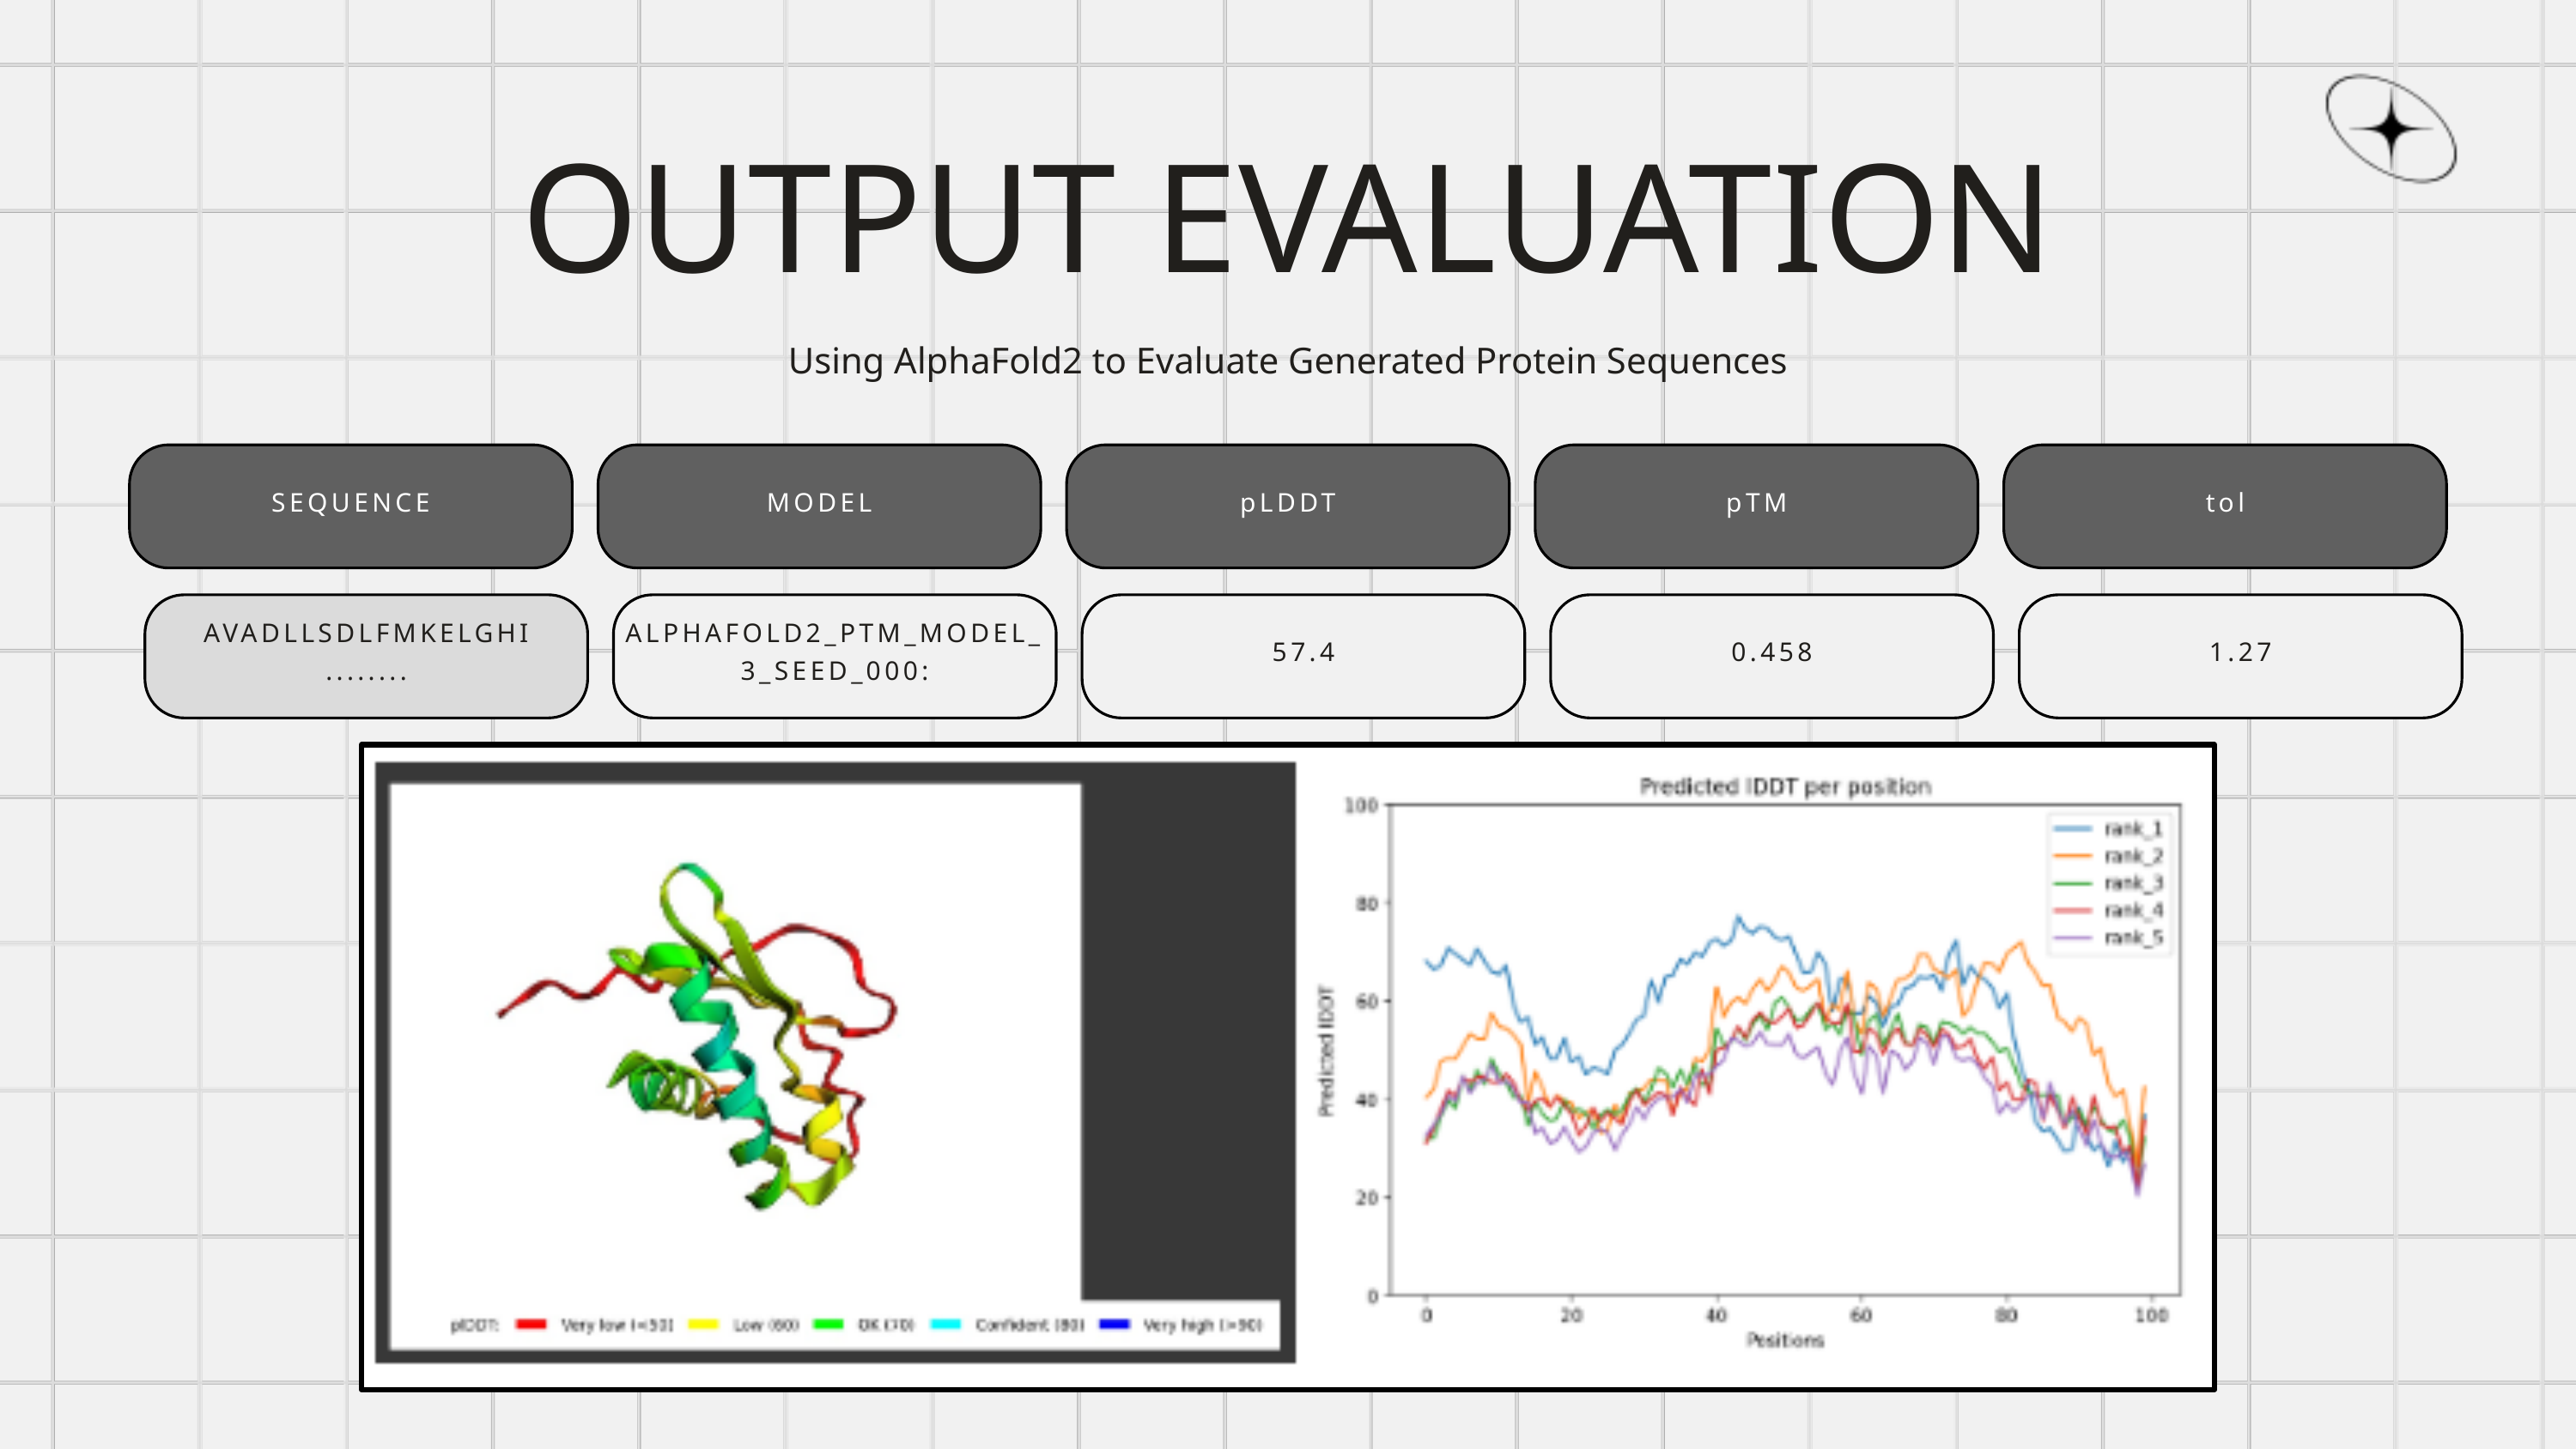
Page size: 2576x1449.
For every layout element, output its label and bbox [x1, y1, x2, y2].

text_box [129, 444, 573, 568]
text_box [1534, 444, 1978, 568]
text_box [1066, 444, 1510, 568]
text_box [598, 444, 1042, 568]
text_box [1550, 594, 1994, 718]
text_box [2019, 594, 2463, 718]
text_box [2003, 444, 2447, 568]
text_box [0, 0, 2576, 1449]
text_box [144, 594, 588, 718]
text_box [613, 594, 1057, 718]
text_box [1081, 594, 1525, 718]
